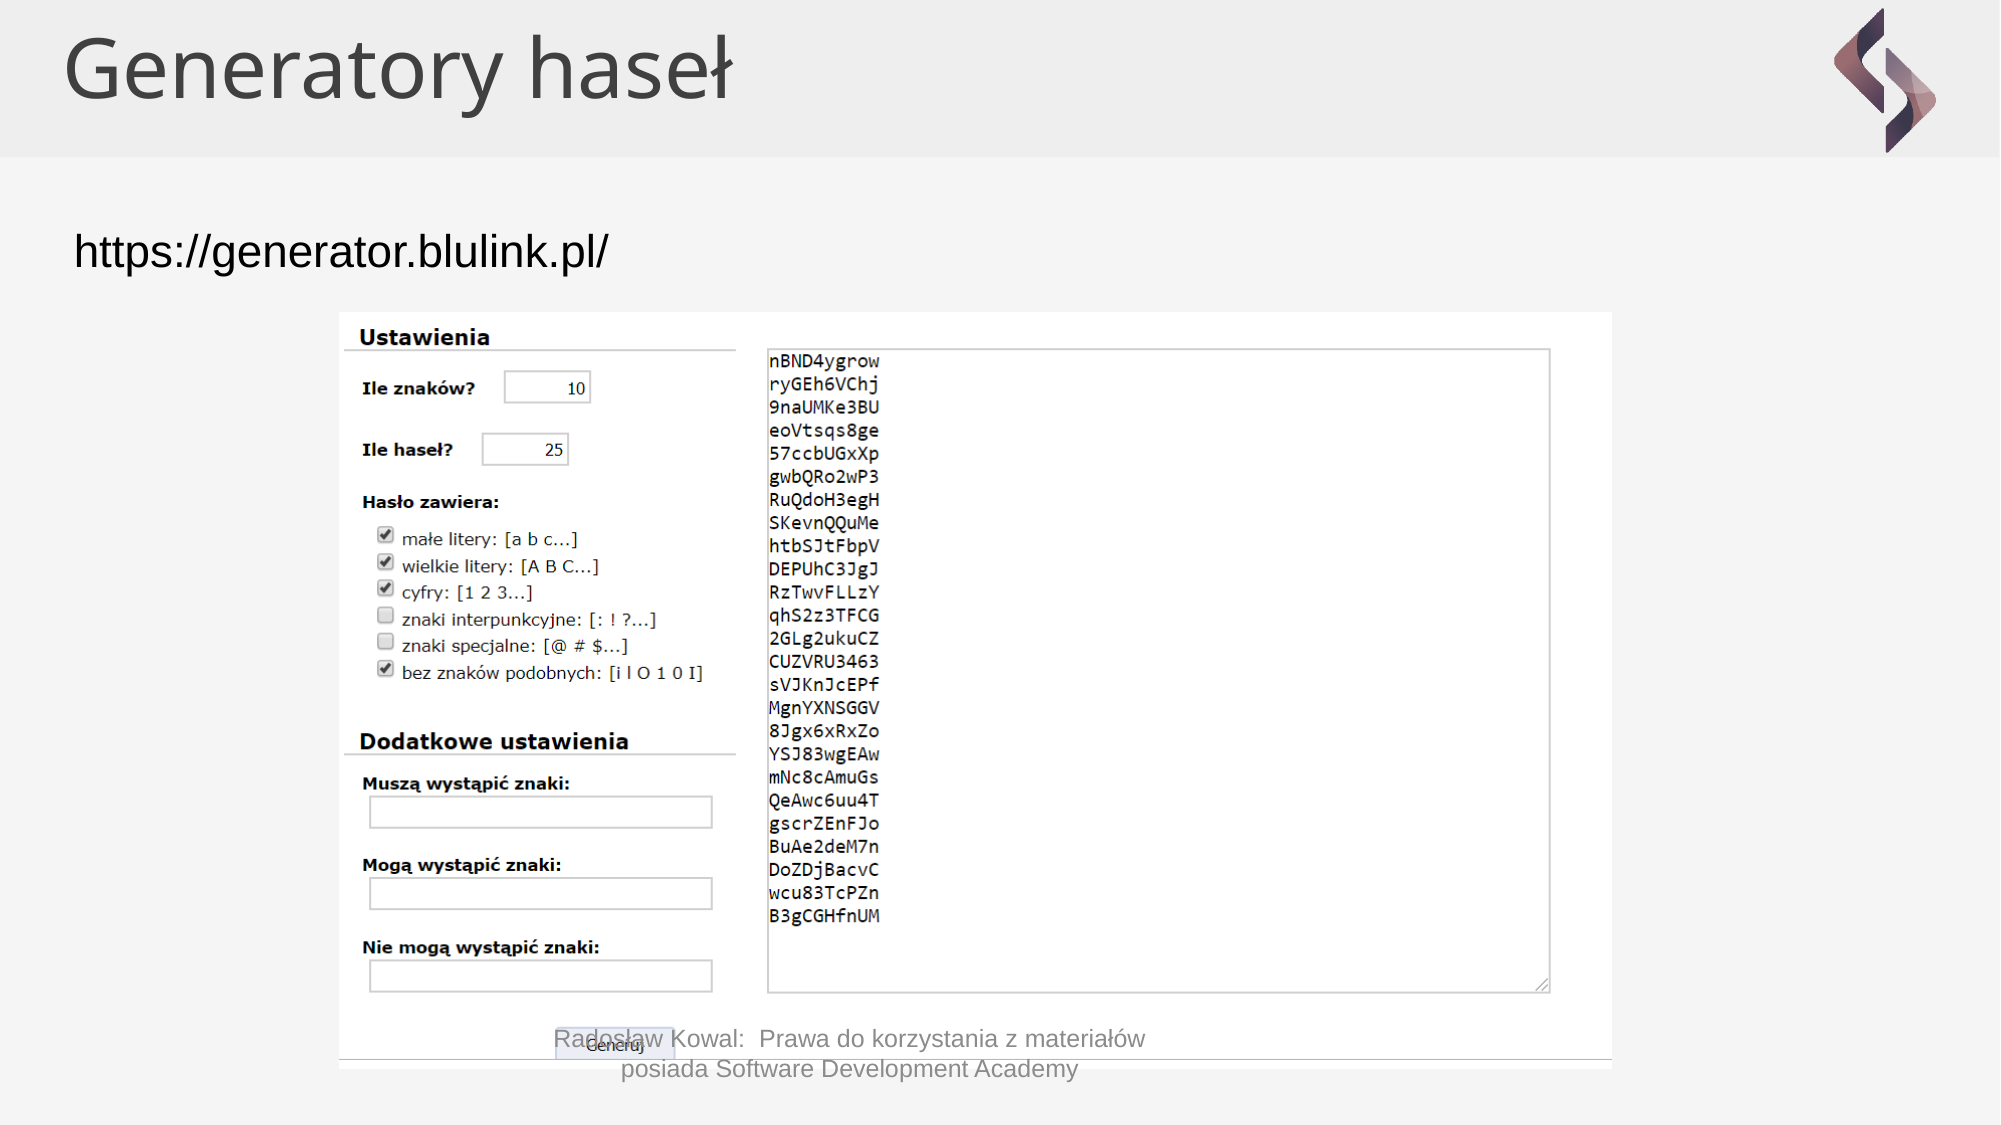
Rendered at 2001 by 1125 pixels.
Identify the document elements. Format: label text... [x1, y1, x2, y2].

text_box Radosław Kowal: Prawa do korzystania z materiałów posiada Software Development Academy [512, 1077, 1188, 1082]
picture [1787, 0, 2001, 165]
text_box https://generator.blulink.pl/ [59, 214, 1417, 341]
picture [338, 312, 1612, 1069]
text_box Generatory haseł [47, 23, 1559, 140]
